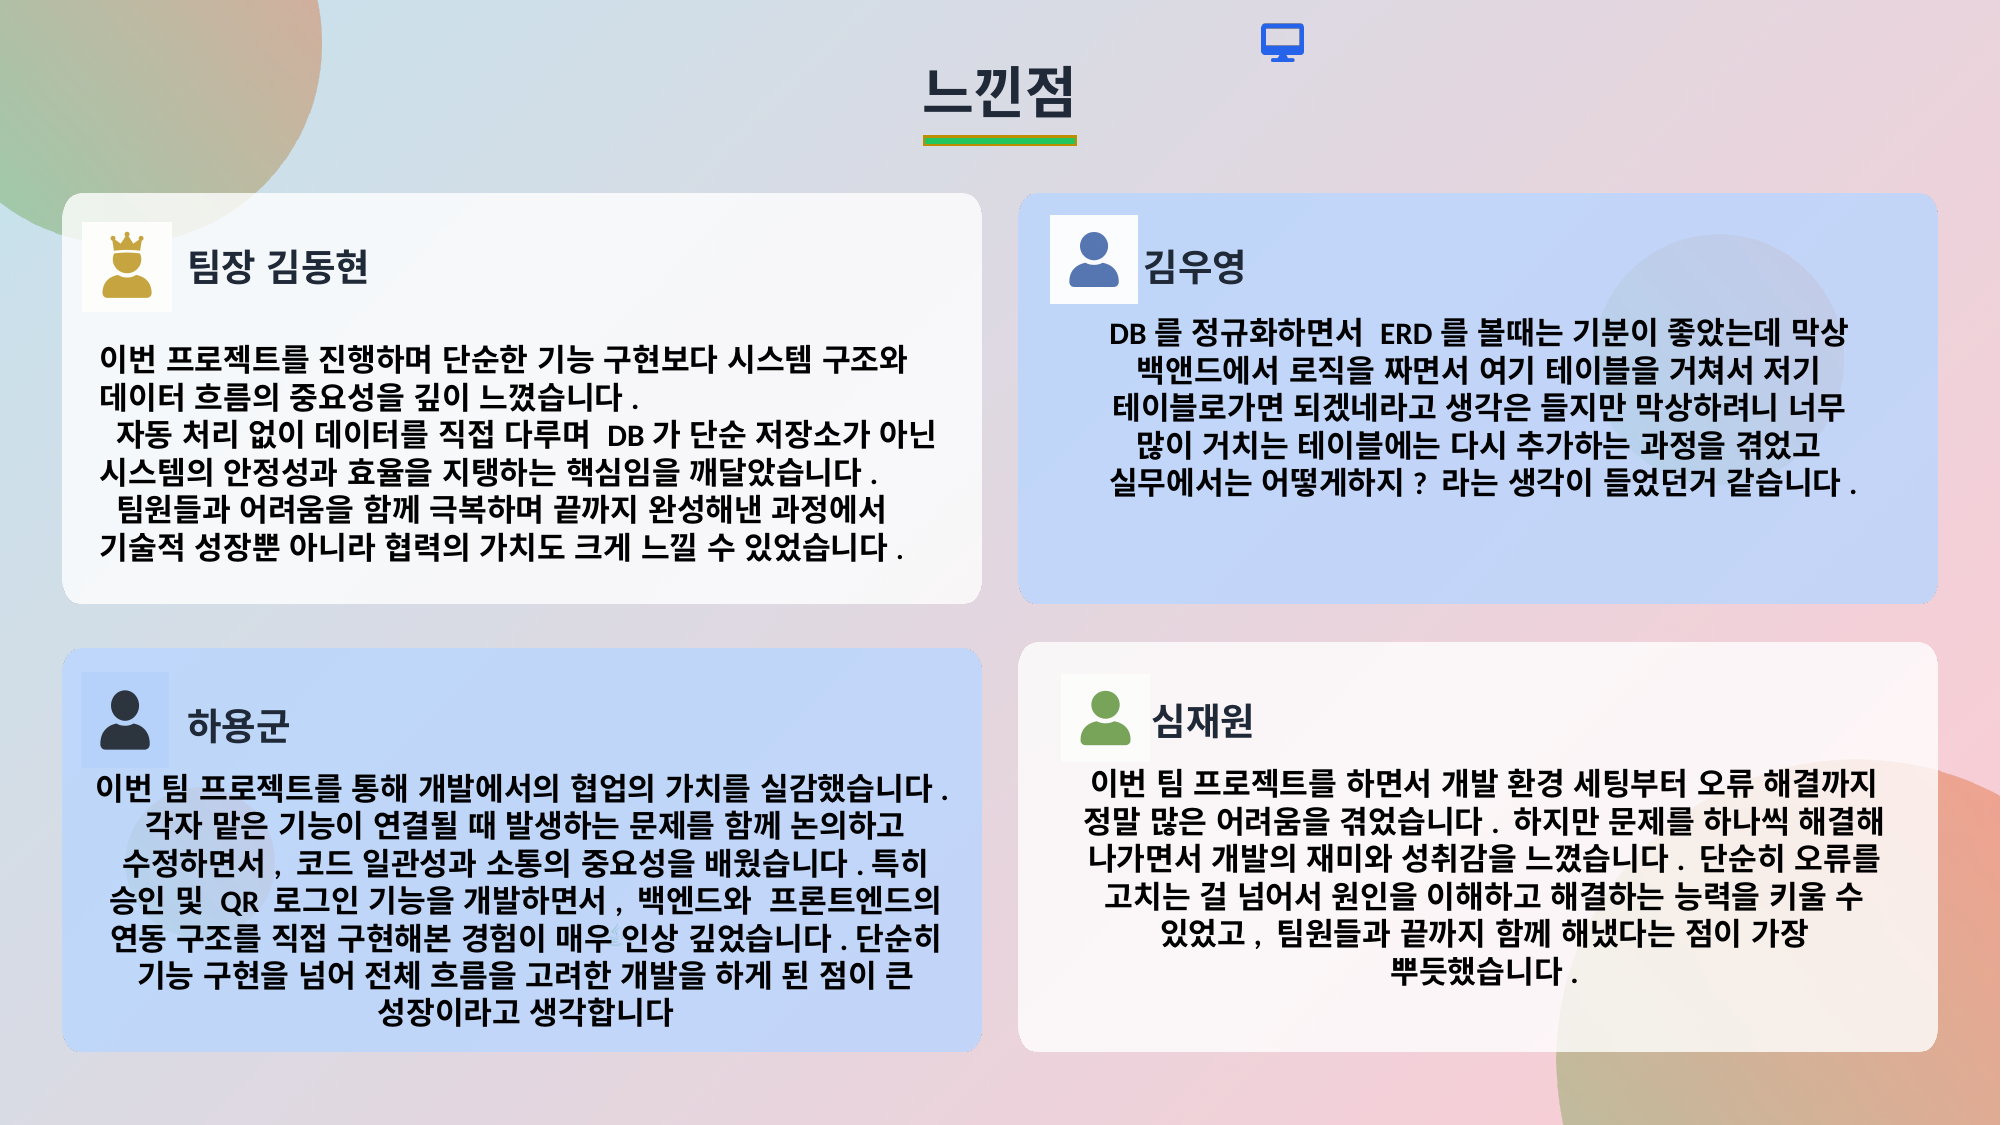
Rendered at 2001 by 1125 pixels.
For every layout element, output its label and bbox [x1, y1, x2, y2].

text_box [1018, 642, 1938, 1052]
text_box [62, 648, 982, 1053]
picture [0, 0, 2000, 1125]
